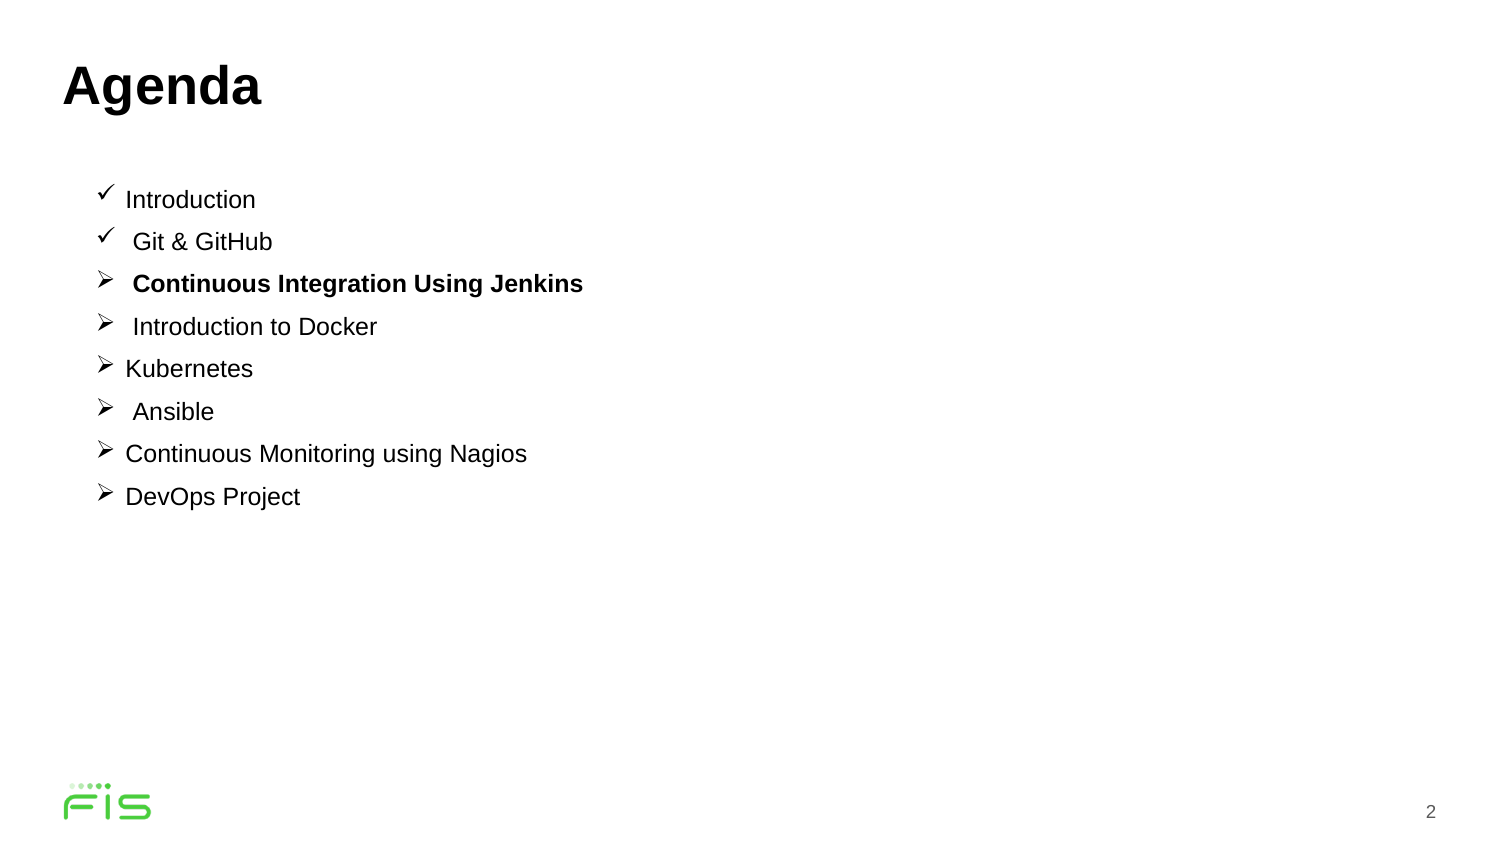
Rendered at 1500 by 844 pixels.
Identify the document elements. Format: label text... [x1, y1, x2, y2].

title Agenda [62, 62, 1435, 192]
slide_number 2 [1359, 799, 1437, 822]
picture [58, 780, 154, 823]
list Introduction Git & GitHub Continuous Integration Using Jenkins Introduction to Docker Kubernetes Ansible Continuous Monitoring using Nagios DevOps Project [66, 140, 1437, 696]
